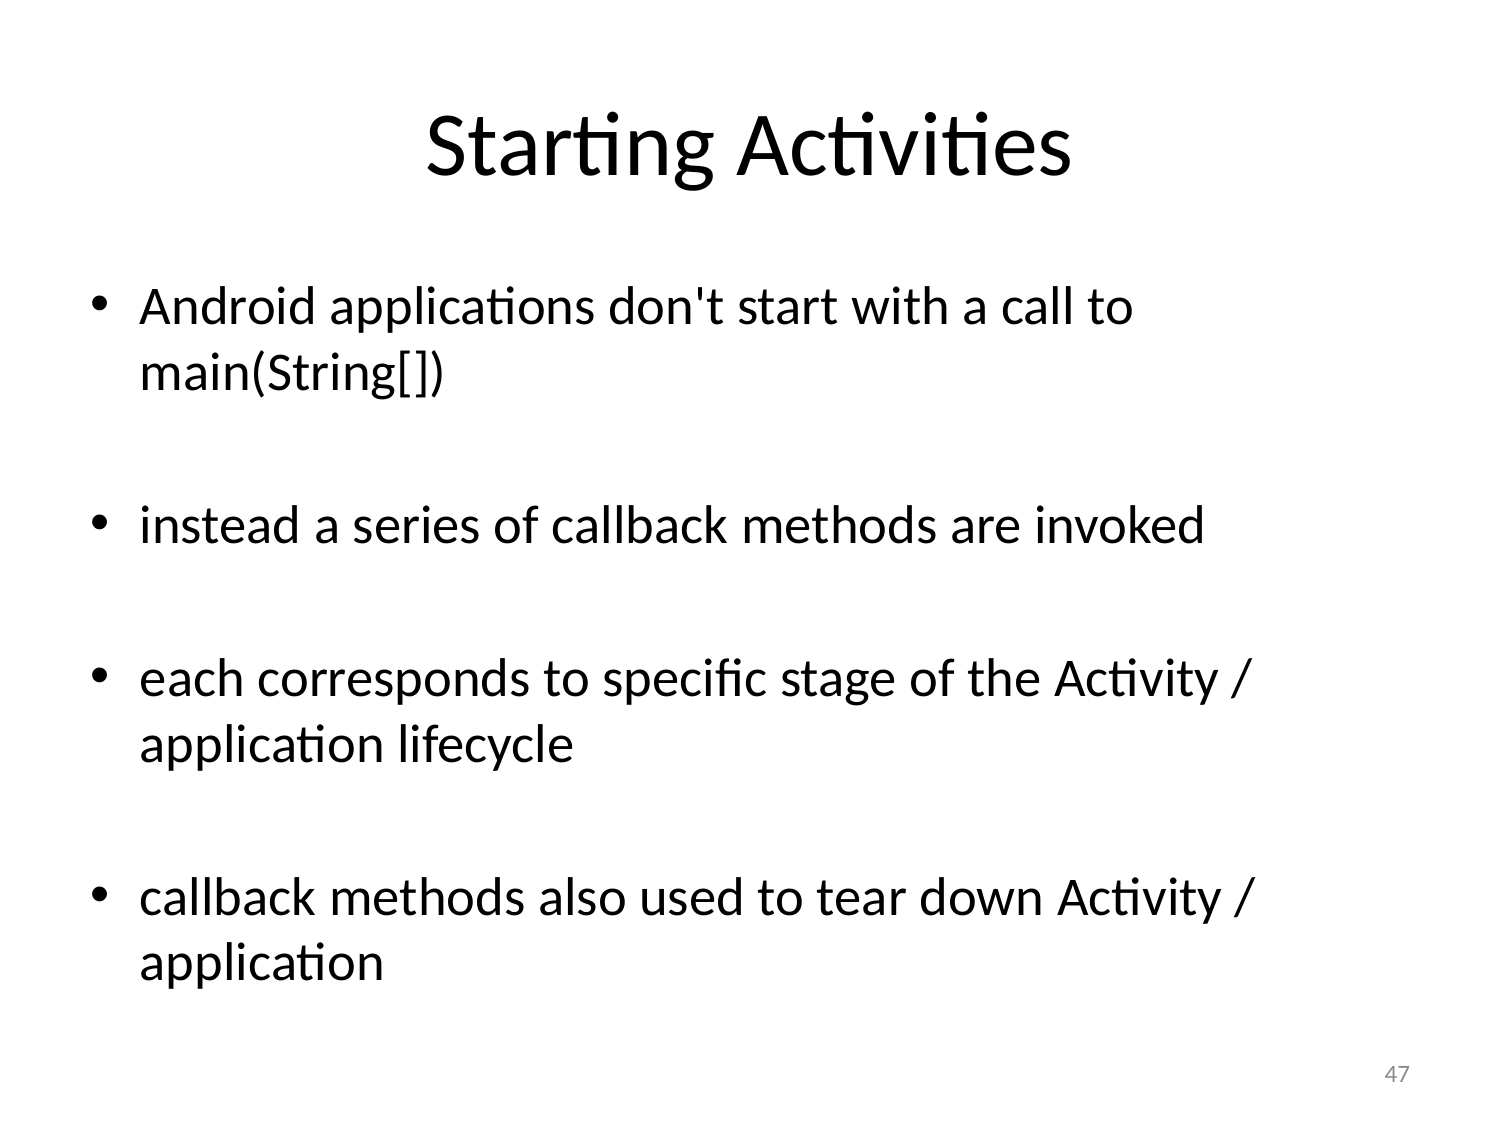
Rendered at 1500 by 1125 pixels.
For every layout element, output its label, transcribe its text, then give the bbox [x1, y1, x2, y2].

list Android applications don't start with a call to main(String[]) instead a series of callback methods are invoked each corresponds to specific stage of the Activity / application lifecycle callback methods also used to tear down Activity / application [74, 262, 1426, 1006]
title Starting Activities [74, 44, 1426, 233]
slide_number 47 [1074, 1042, 1425, 1103]
